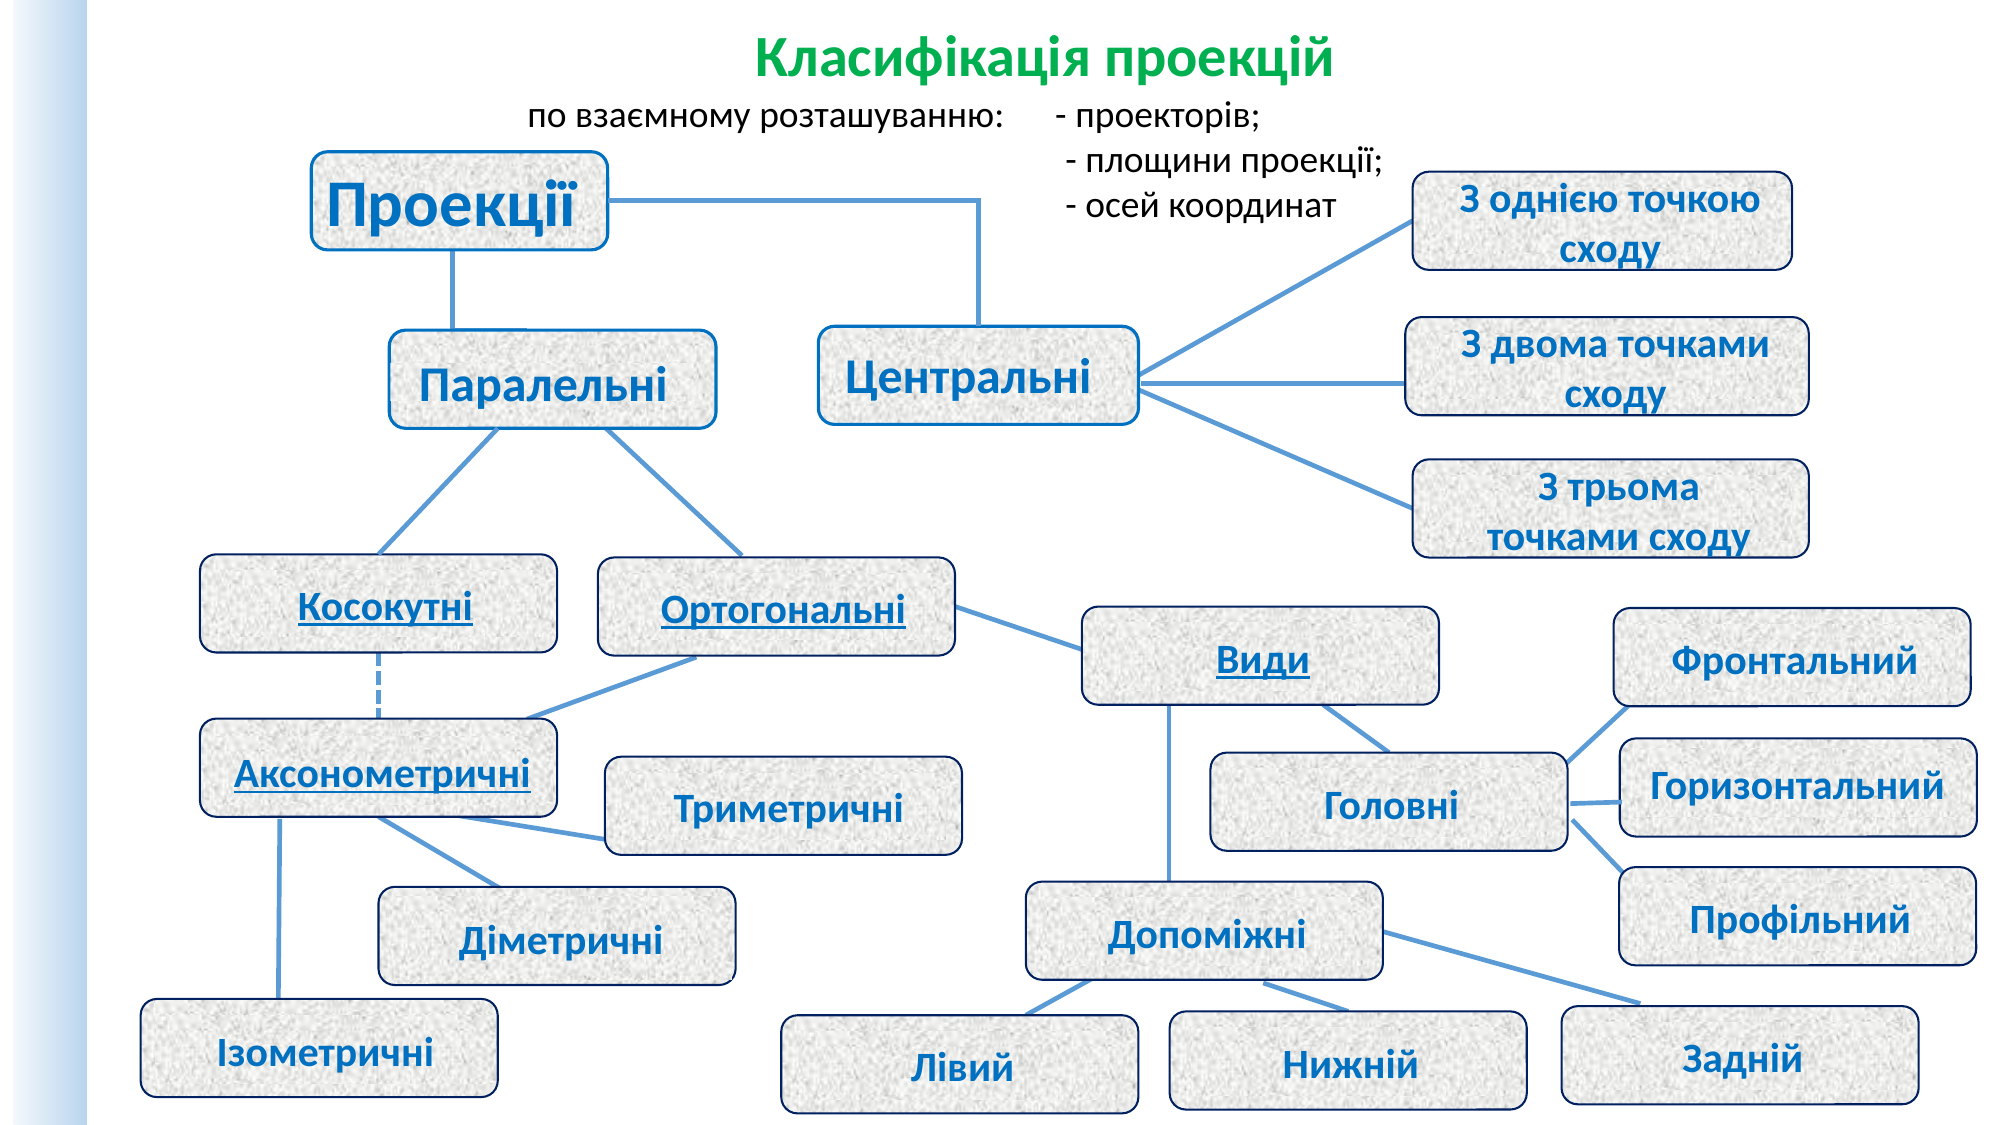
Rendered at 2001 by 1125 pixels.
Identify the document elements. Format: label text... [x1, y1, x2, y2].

text_box [13, 0, 88, 1125]
text_box Класифікація проекцій [740, 11, 1351, 82]
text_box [140, 554, 1977, 1114]
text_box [311, 151, 608, 250]
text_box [597, 420, 743, 554]
text_box Паралельні [389, 363, 697, 401]
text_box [780, 326, 1156, 425]
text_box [378, 428, 498, 555]
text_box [378, 250, 527, 331]
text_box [1138, 220, 1413, 376]
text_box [607, 200, 979, 327]
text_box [1412, 459, 1809, 558]
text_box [1138, 389, 1413, 509]
text_box по взаємному розташуванню: - проекторів; - площини проекції; - осей координат [512, 82, 1567, 233]
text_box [1412, 171, 1793, 270]
text_box [388, 329, 718, 430]
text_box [1405, 317, 1809, 416]
